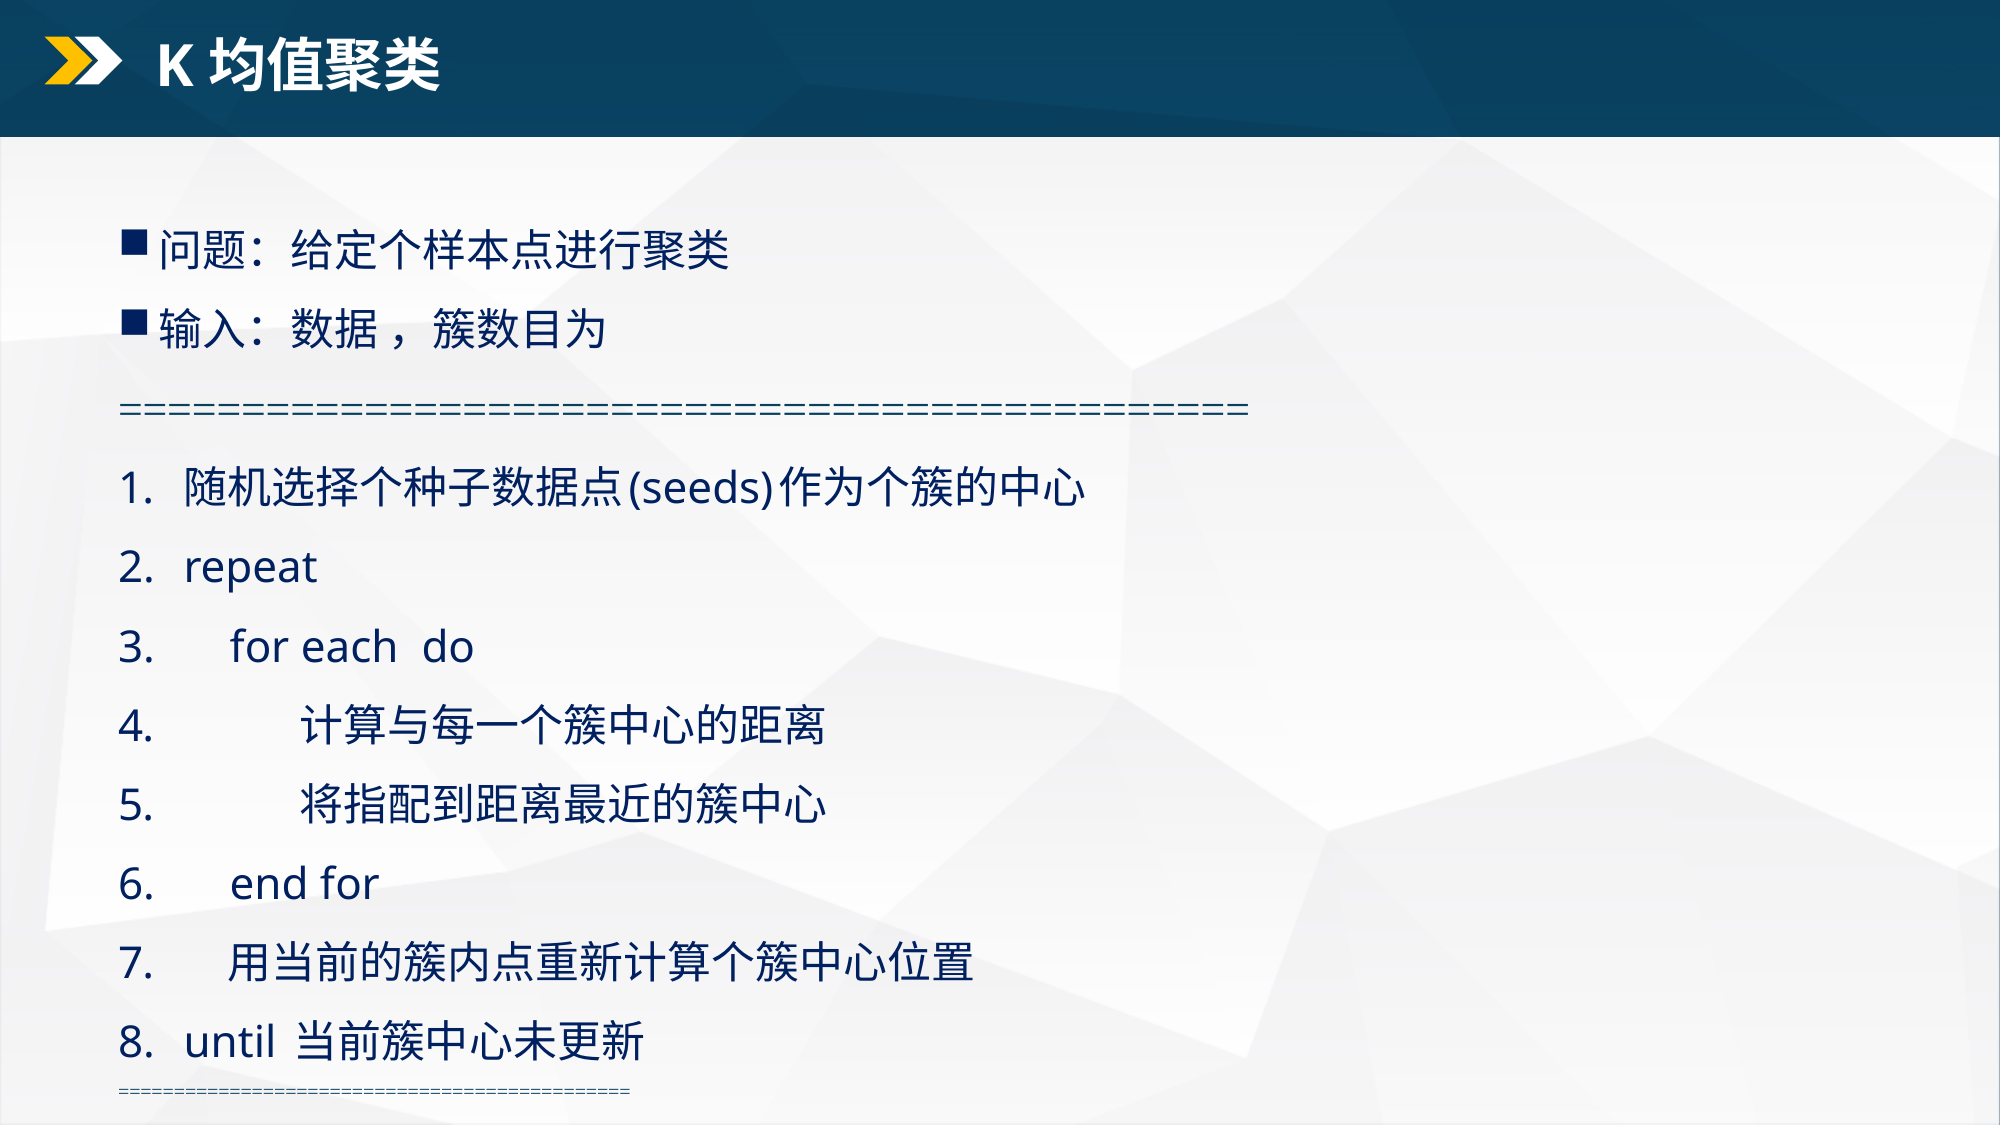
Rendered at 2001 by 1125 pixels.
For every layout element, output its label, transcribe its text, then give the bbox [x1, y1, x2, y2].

picture [0, 0, 2000, 1125]
list K均值聚类 [140, 28, 1027, 93]
